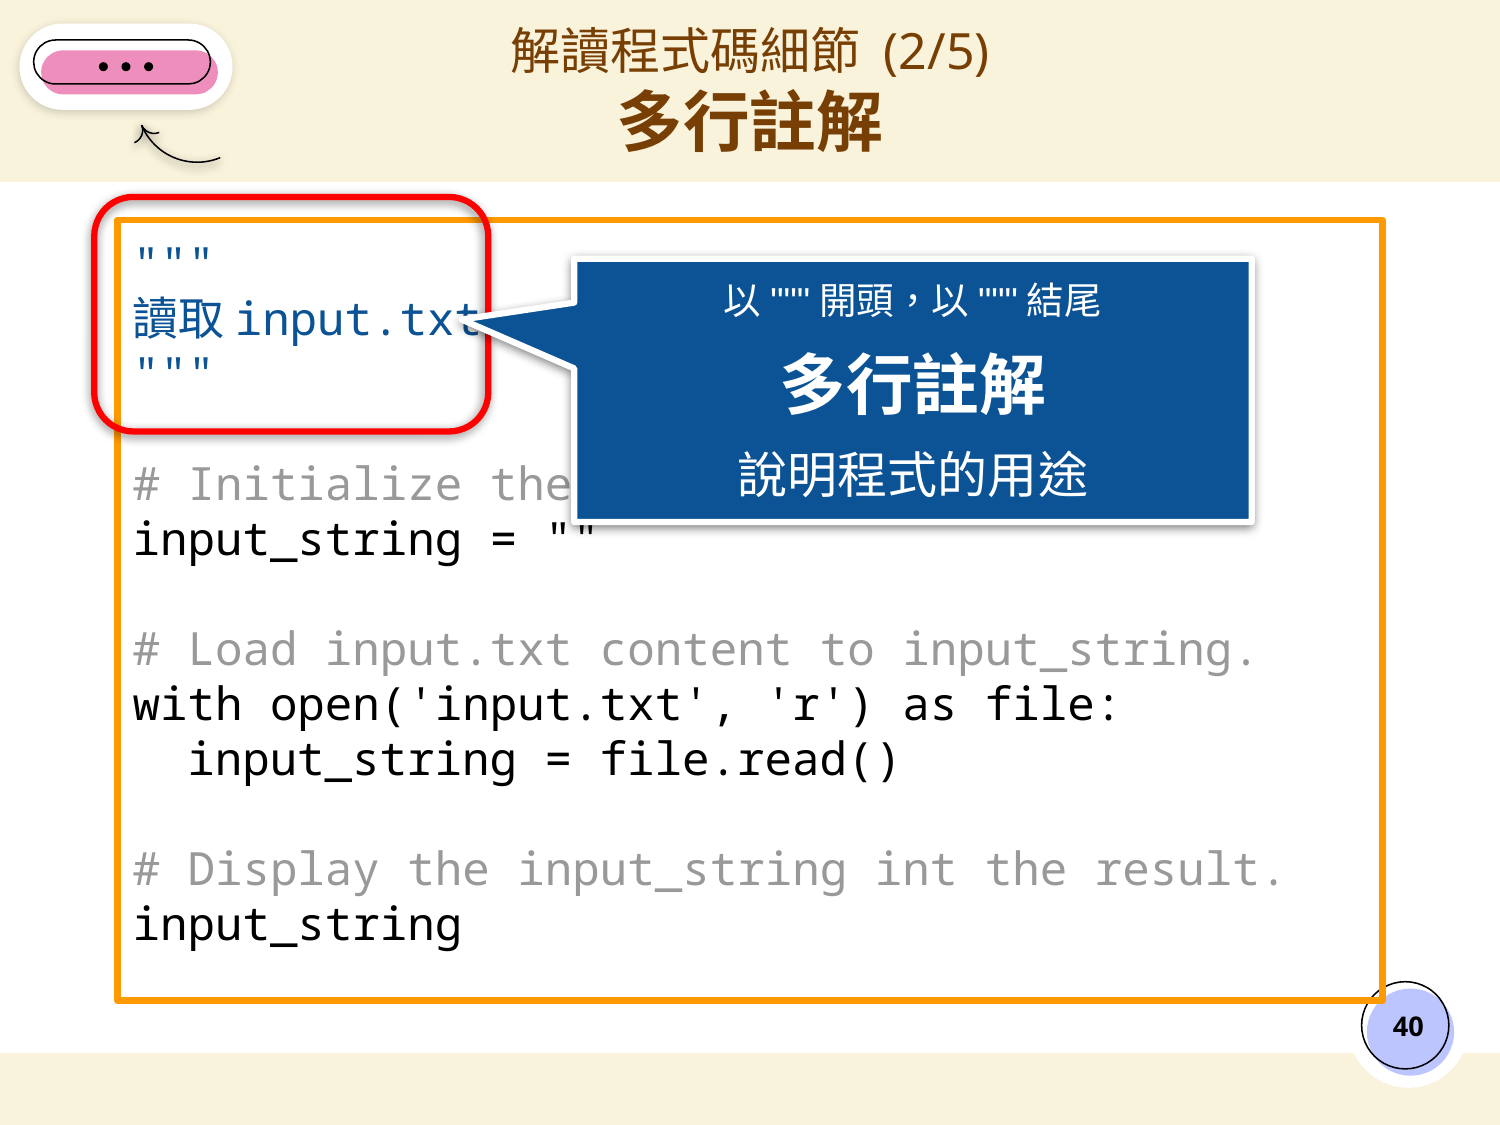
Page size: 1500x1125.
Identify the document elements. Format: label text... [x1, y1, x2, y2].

list """ 讀取input.txt """ # Initialize the input_string variable. input_string = "" # Load input.txt content to input_string. with open('input.txt', 'r') as file: input_string = file.read() # Display the input_string int the result. input_string [117, 220, 1383, 1001]
text_box 以"""開頭，以"""結尾 多行註解 說明程式的用途 [461, 258, 1252, 522]
title 解讀程式碼細節 (2/5) 多行註解 [232, 23, 1268, 171]
text_box [94, 196, 489, 432]
slide_number ‹#› [1363, 984, 1454, 1071]
